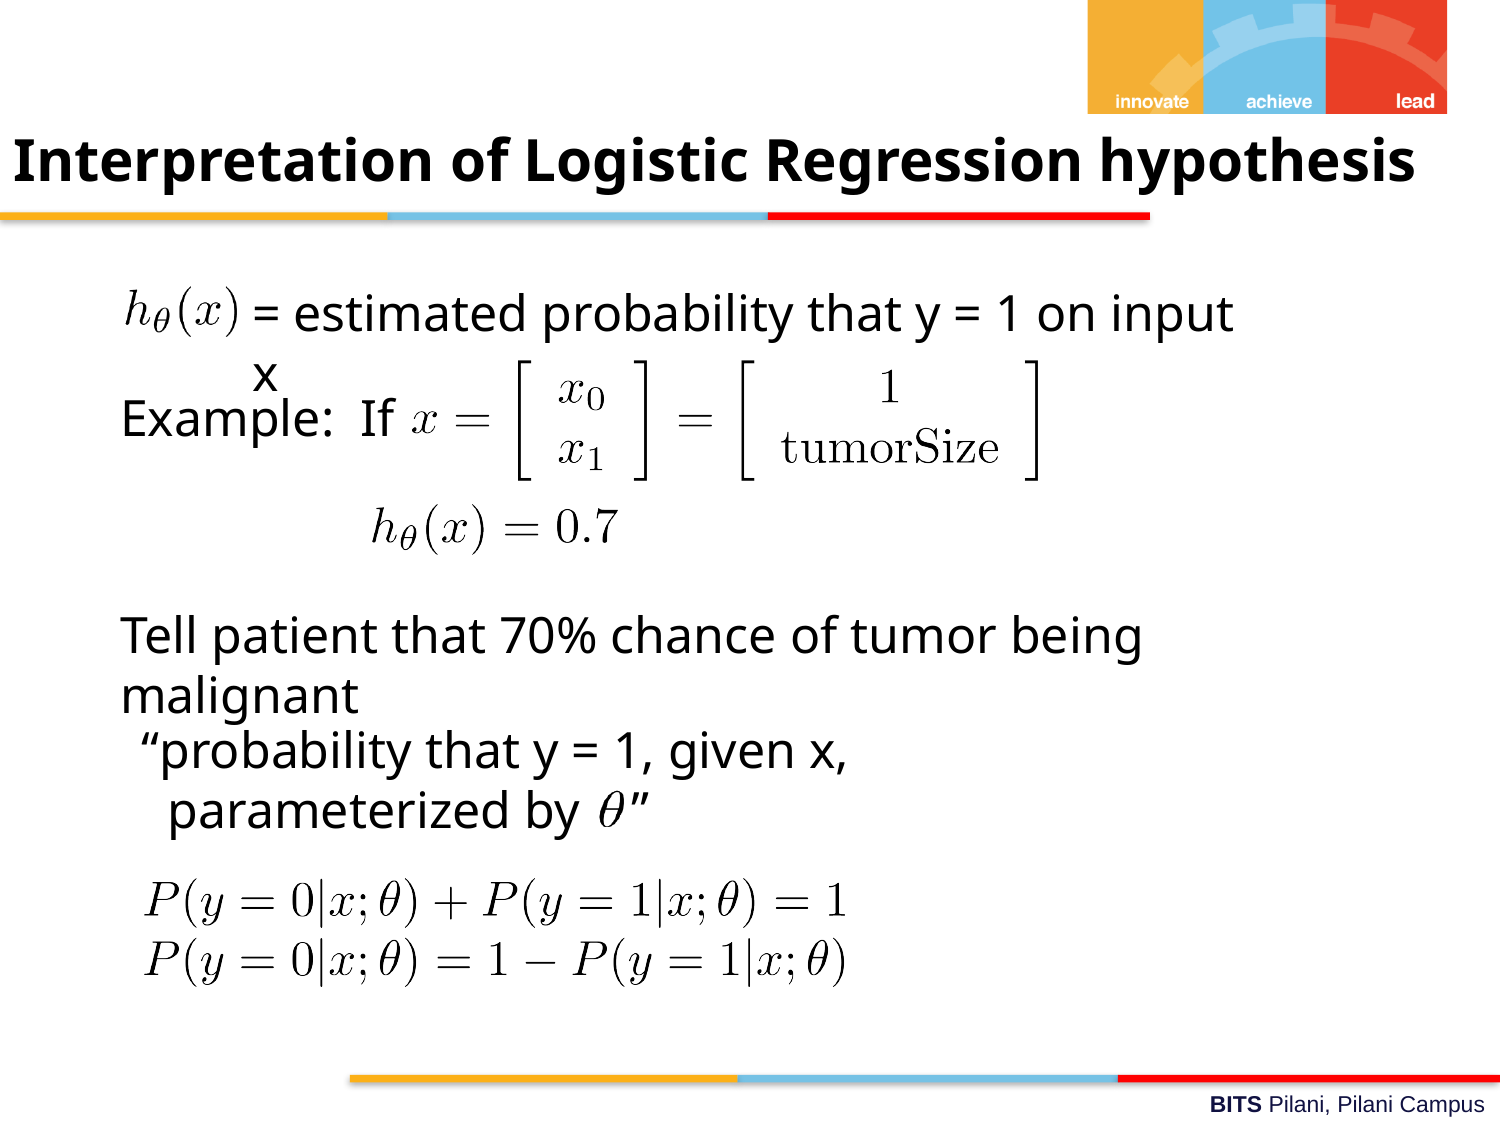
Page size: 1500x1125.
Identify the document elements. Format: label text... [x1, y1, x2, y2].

picture [412, 359, 1038, 481]
picture [124, 286, 237, 337]
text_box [126, 710, 897, 909]
picture [371, 504, 618, 556]
text_box Example: If [105, 378, 407, 454]
text_box = estimated probability that y = 1 on input x [237, 274, 1282, 409]
text_box Tell patient that 70% chance of tumor being malignant [105, 596, 1406, 732]
picture [144, 878, 845, 987]
text_box Interpretation of Logistic Regression hypothesis [0, 115, 1488, 200]
picture [1087, 0, 1448, 114]
